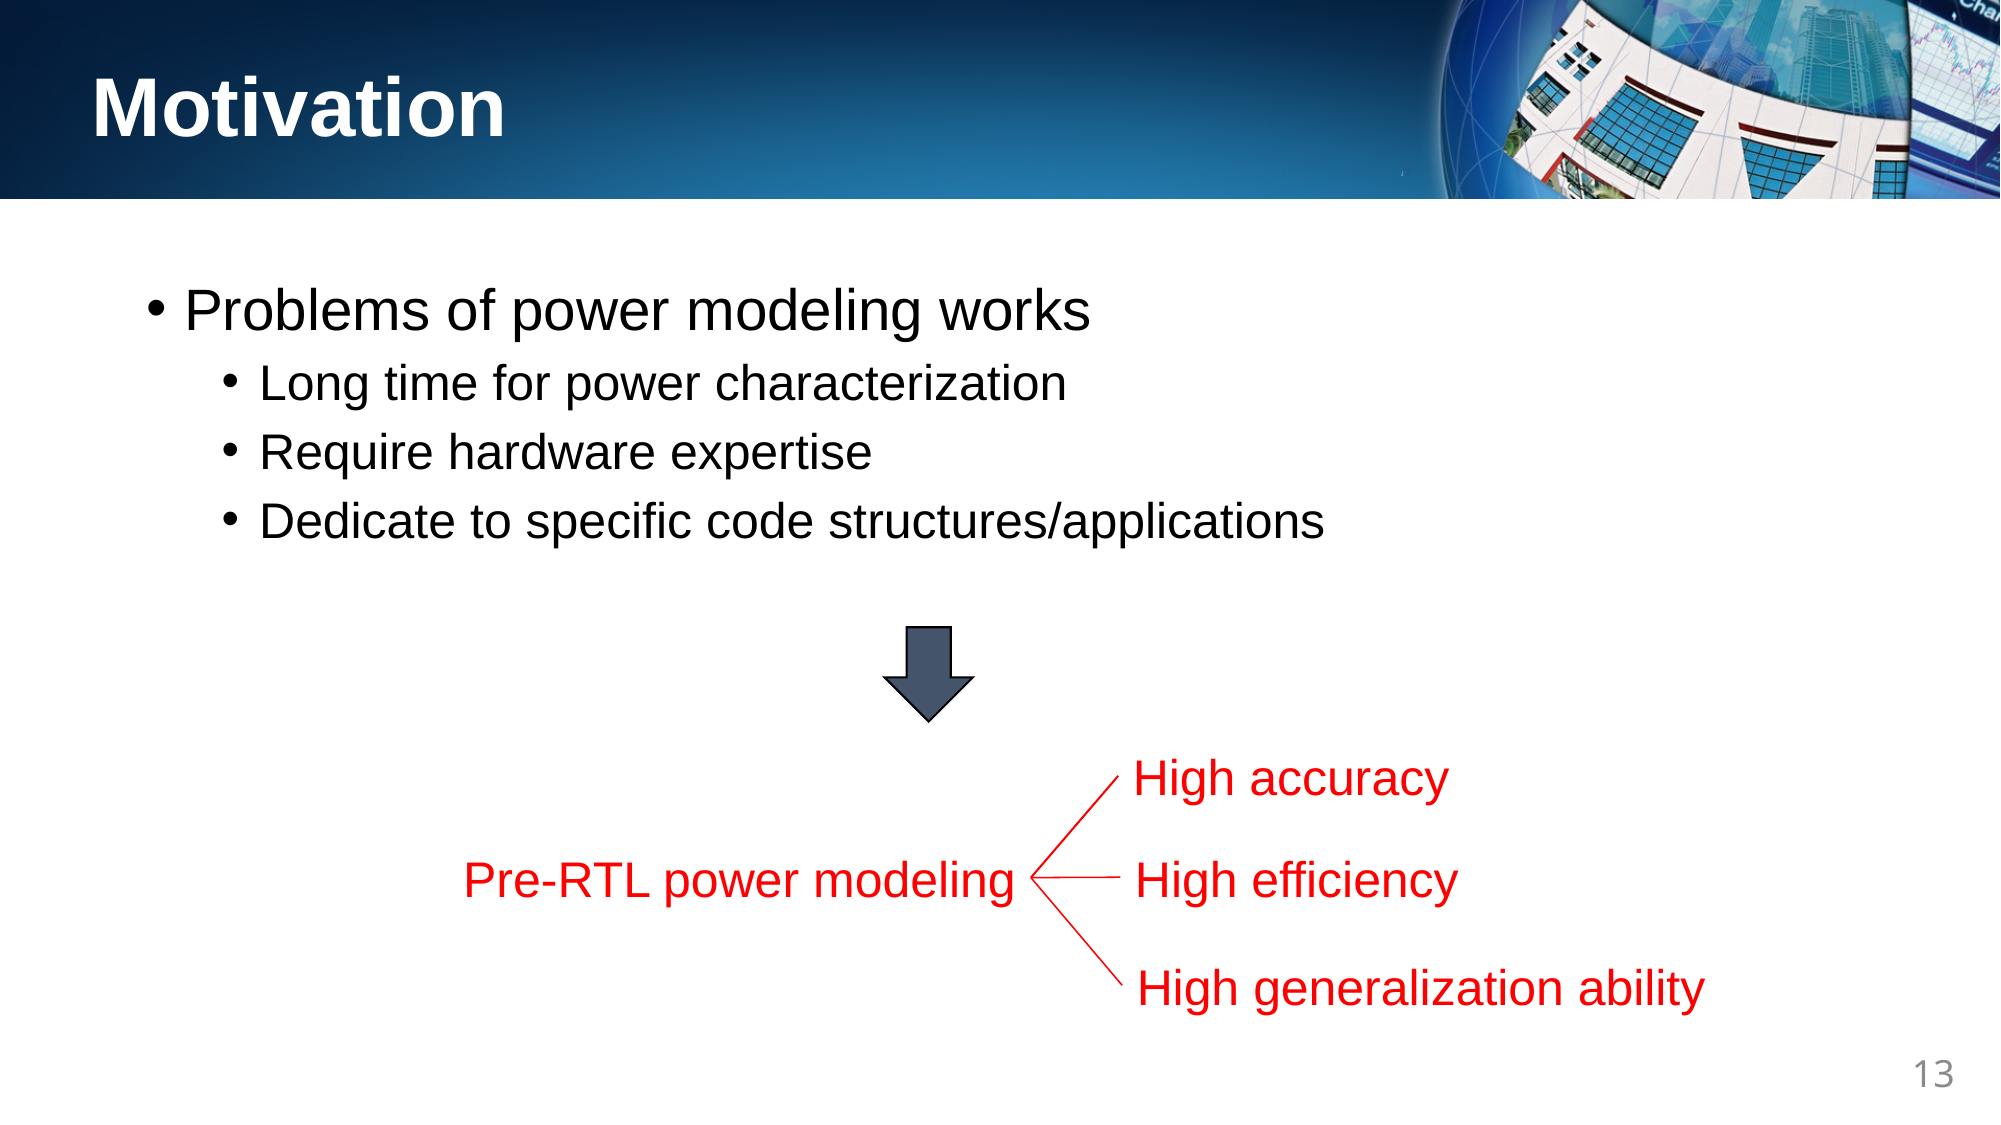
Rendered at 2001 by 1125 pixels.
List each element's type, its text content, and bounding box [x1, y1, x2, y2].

list Problems of power modeling works Long time for power characterization Require hardware expertise Dedicate to specific code structures/applications [131, 275, 1970, 989]
text_box Pre-RTL power modeling [448, 840, 1031, 915]
picture [0, 0, 2000, 199]
text_box High efficiency [1120, 839, 1474, 915]
text_box [881, 626, 976, 724]
text_box High generalization ability [1122, 947, 1721, 1023]
slide_number 12 [1519, 1045, 1970, 1106]
text_box Motivation [76, 15, 1427, 204]
text_box High accuracy [1118, 738, 1465, 814]
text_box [1034, 776, 1116, 877]
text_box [1034, 878, 1119, 986]
